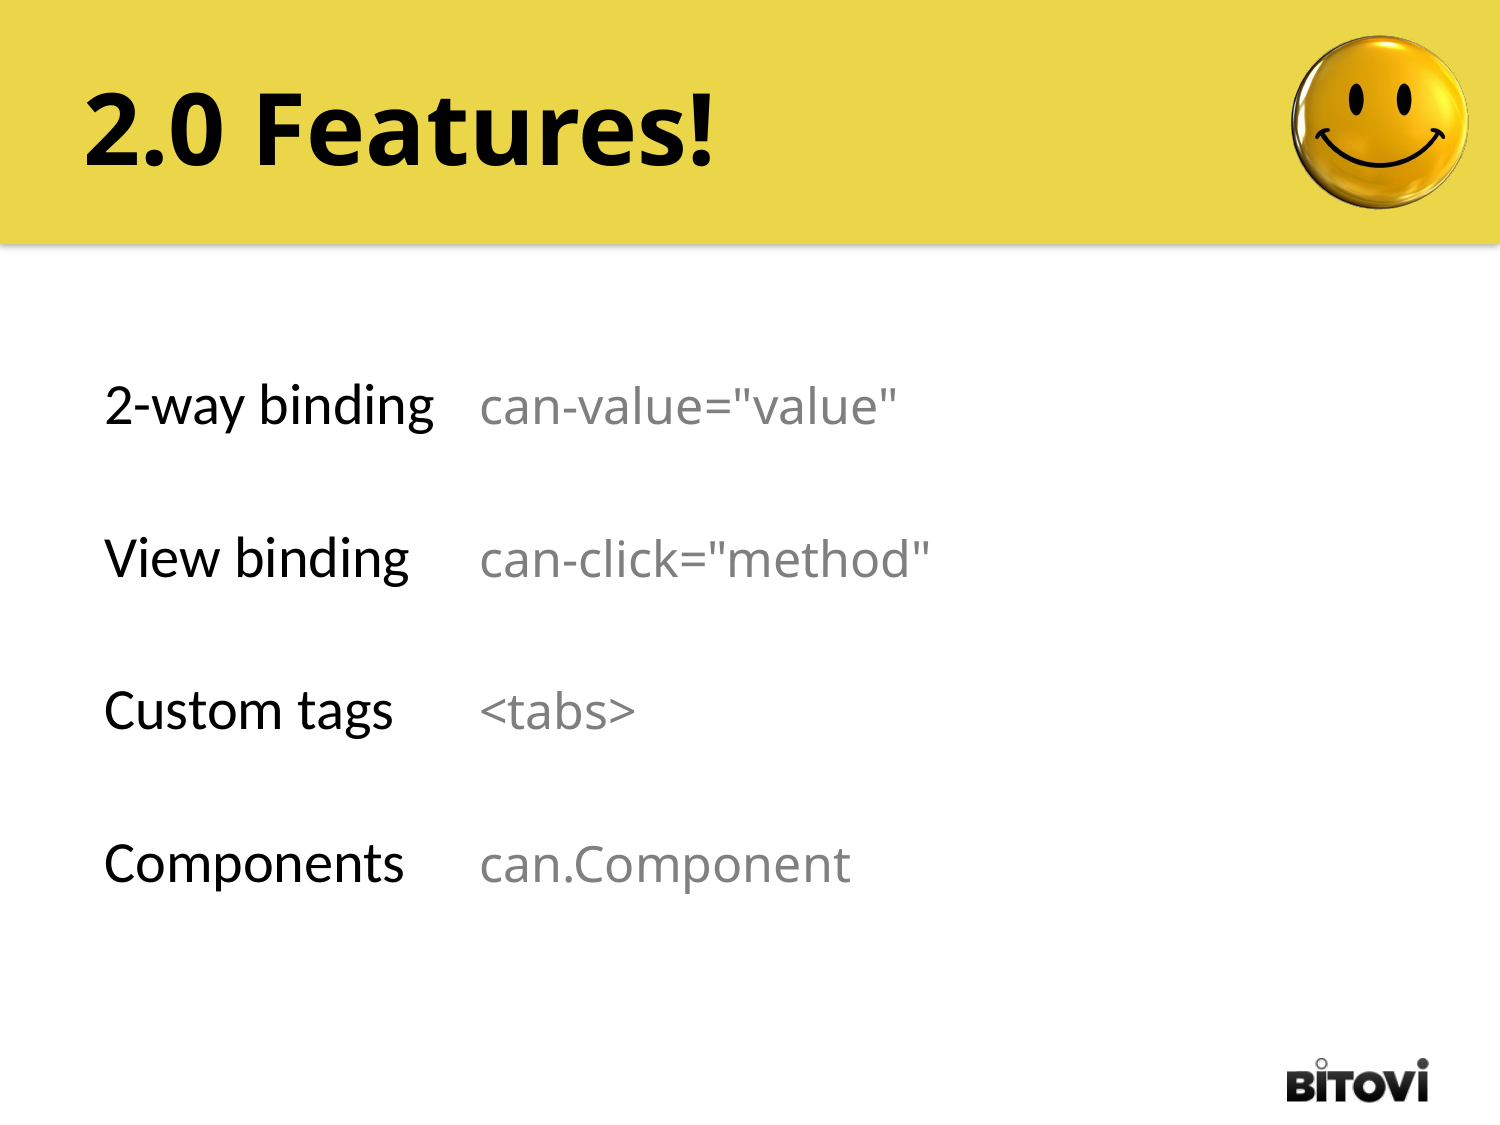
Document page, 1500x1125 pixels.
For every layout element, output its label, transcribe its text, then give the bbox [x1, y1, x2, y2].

text_box 2.0 Features! [69, 57, 1250, 183]
picture [1255, 0, 1500, 245]
picture [1287, 1058, 1429, 1104]
text_box [0, 0, 1253, 245]
text_box 2-way binding can-value="value" View binding can-click="method" Custom tags <tabs> Components can.Component [91, 278, 1477, 1053]
